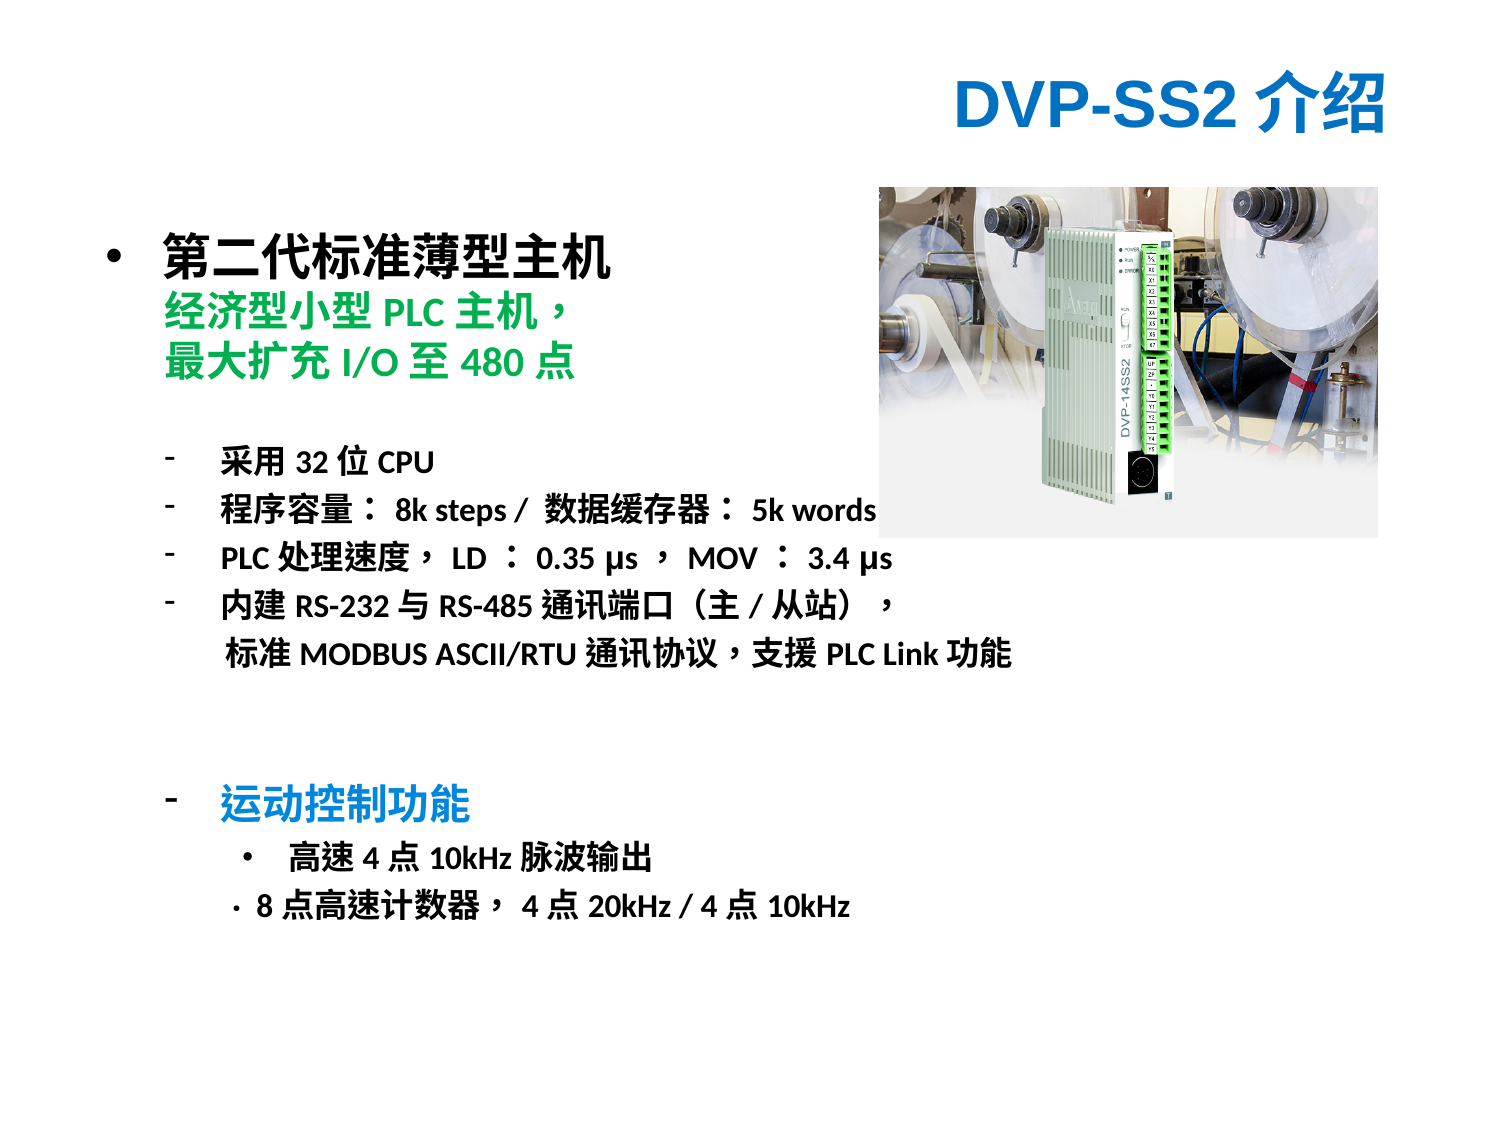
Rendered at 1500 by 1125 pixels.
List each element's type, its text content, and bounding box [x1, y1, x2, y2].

text_box DVP-SS2介绍 [388, 53, 1403, 173]
text_box 采用32位CPU 程序容量：8k steps / 数据缓存器：5k words PLC处理速度，LD：0.35 μs，MOV：3.4 μs 内建RS-232与RS-485通讯端口（主/从站）， 标准MODBUS ASCII/RTU通讯协议，支援PLC Link功能 运动控制功能 ‧ 高速4点10kHz脉波输出 ‧ 8点高速计数器，4点20kHz / 4点10kHz [90, 425, 1431, 932]
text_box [733, 187, 1431, 848]
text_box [1041, 219, 1175, 506]
text_box 第二代标准薄型主机 经济型小型PLC主机， 最大扩充I/O至480点 [90, 187, 727, 393]
